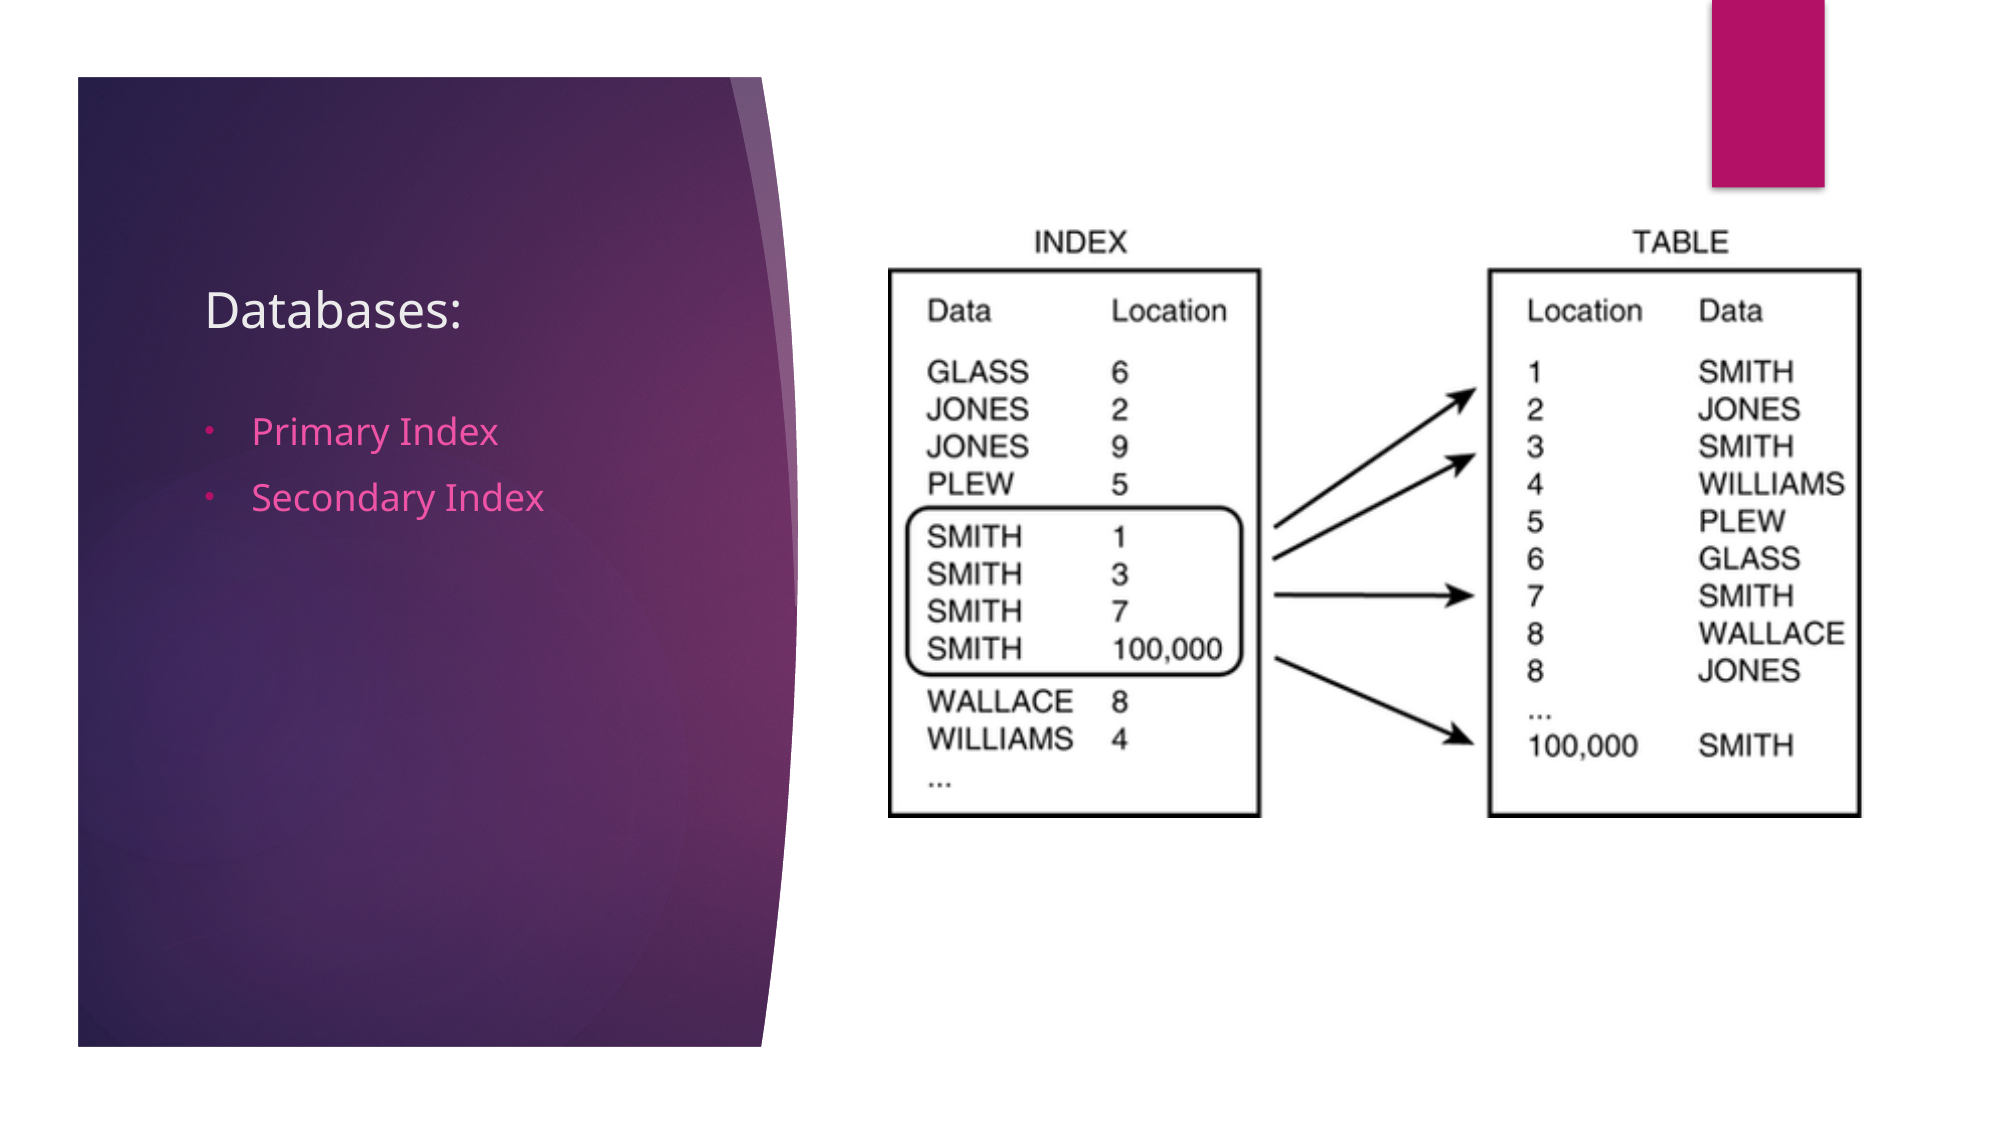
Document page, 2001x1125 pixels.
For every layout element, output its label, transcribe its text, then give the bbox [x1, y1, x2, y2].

list Primary Index Secondary Index [189, 400, 648, 876]
picture [887, 220, 1865, 818]
title Databases: [189, 237, 648, 347]
